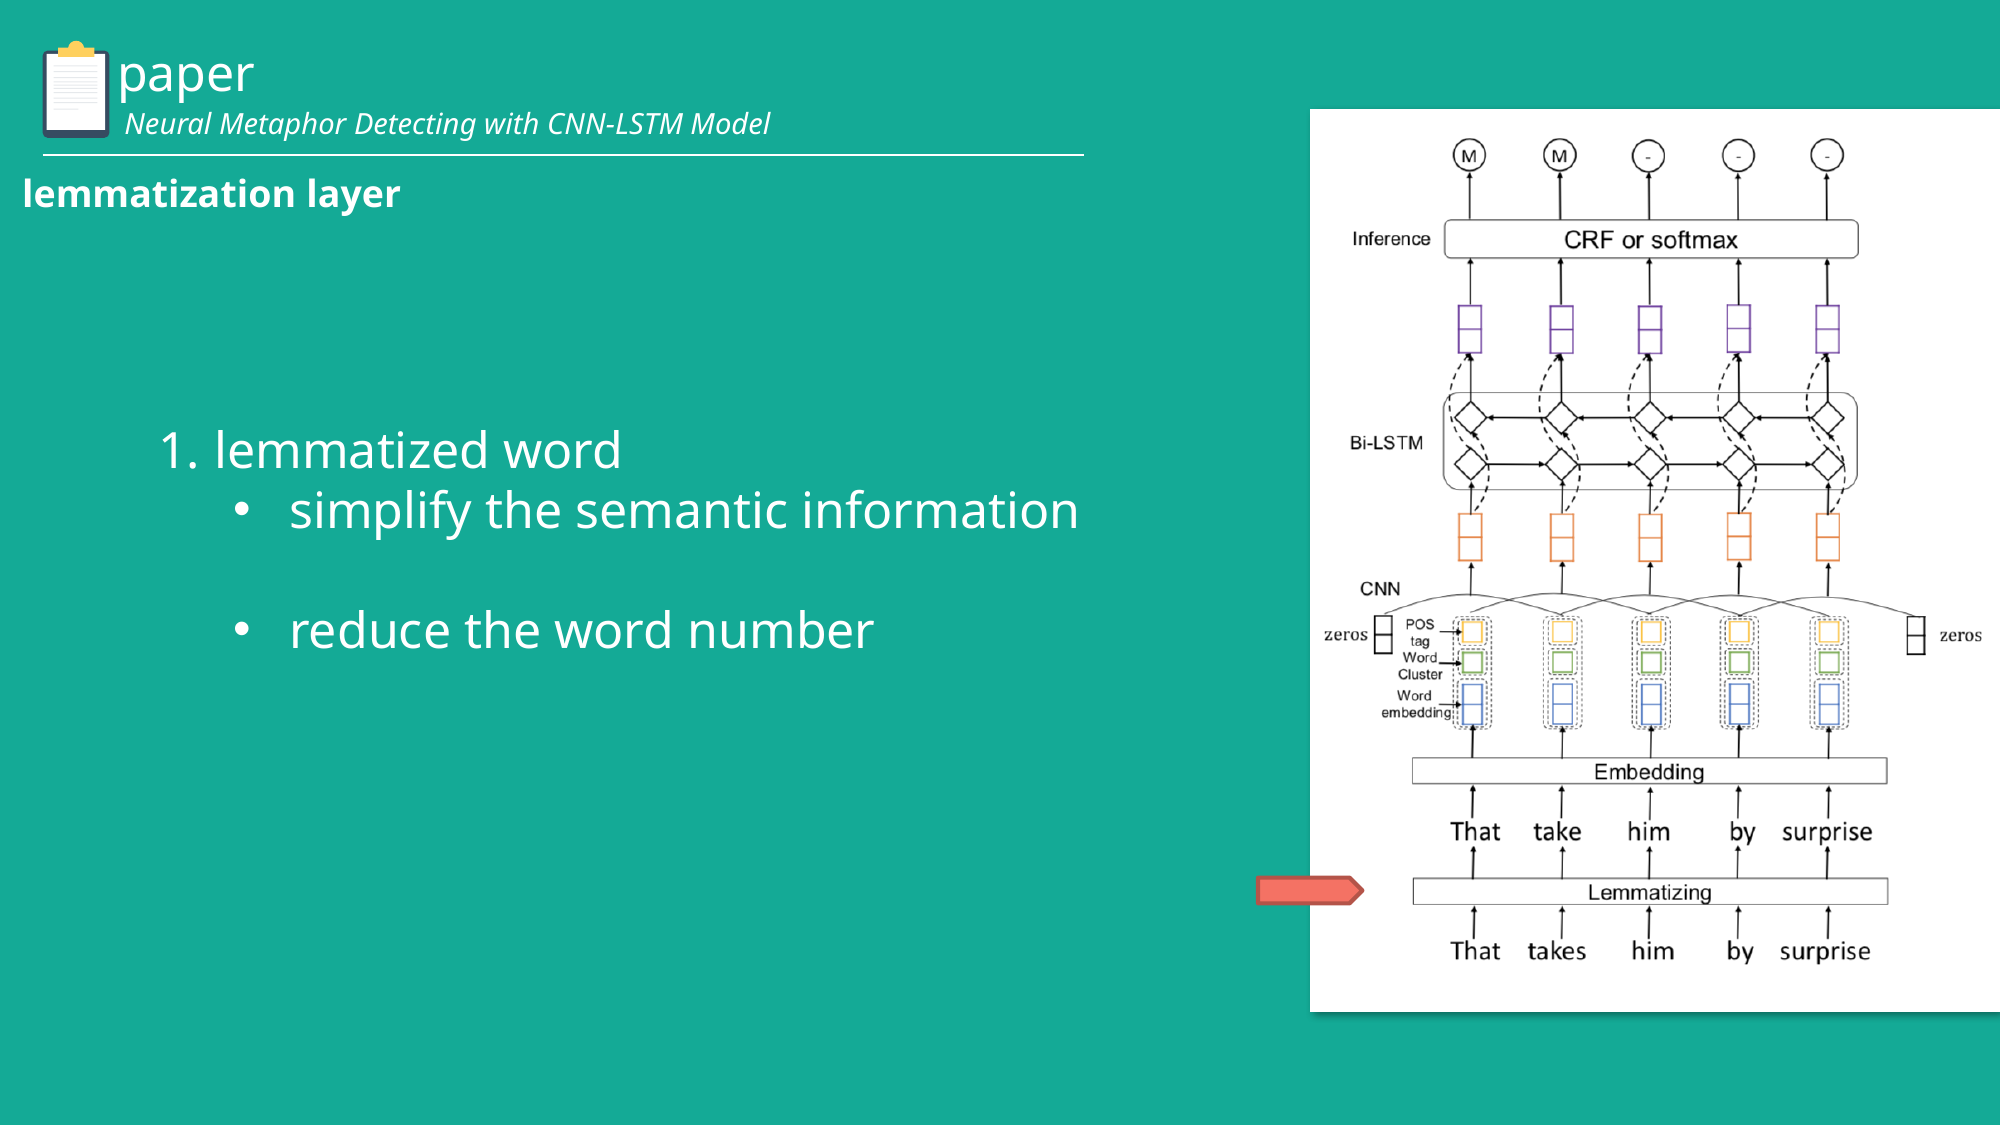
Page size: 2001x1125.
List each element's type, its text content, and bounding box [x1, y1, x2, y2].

text_box lemmatization layer [7, 162, 416, 223]
text_box paper [102, 34, 271, 110]
text_box [1255, 875, 1304, 906]
text_box Neural Metaphor Detecting with CNN-LSTM Model [109, 97, 1178, 148]
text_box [42, 40, 110, 138]
picture [1309, 109, 2000, 1012]
text_box lemmatized word simplify the semantic information reduce the word number [143, 410, 1144, 666]
